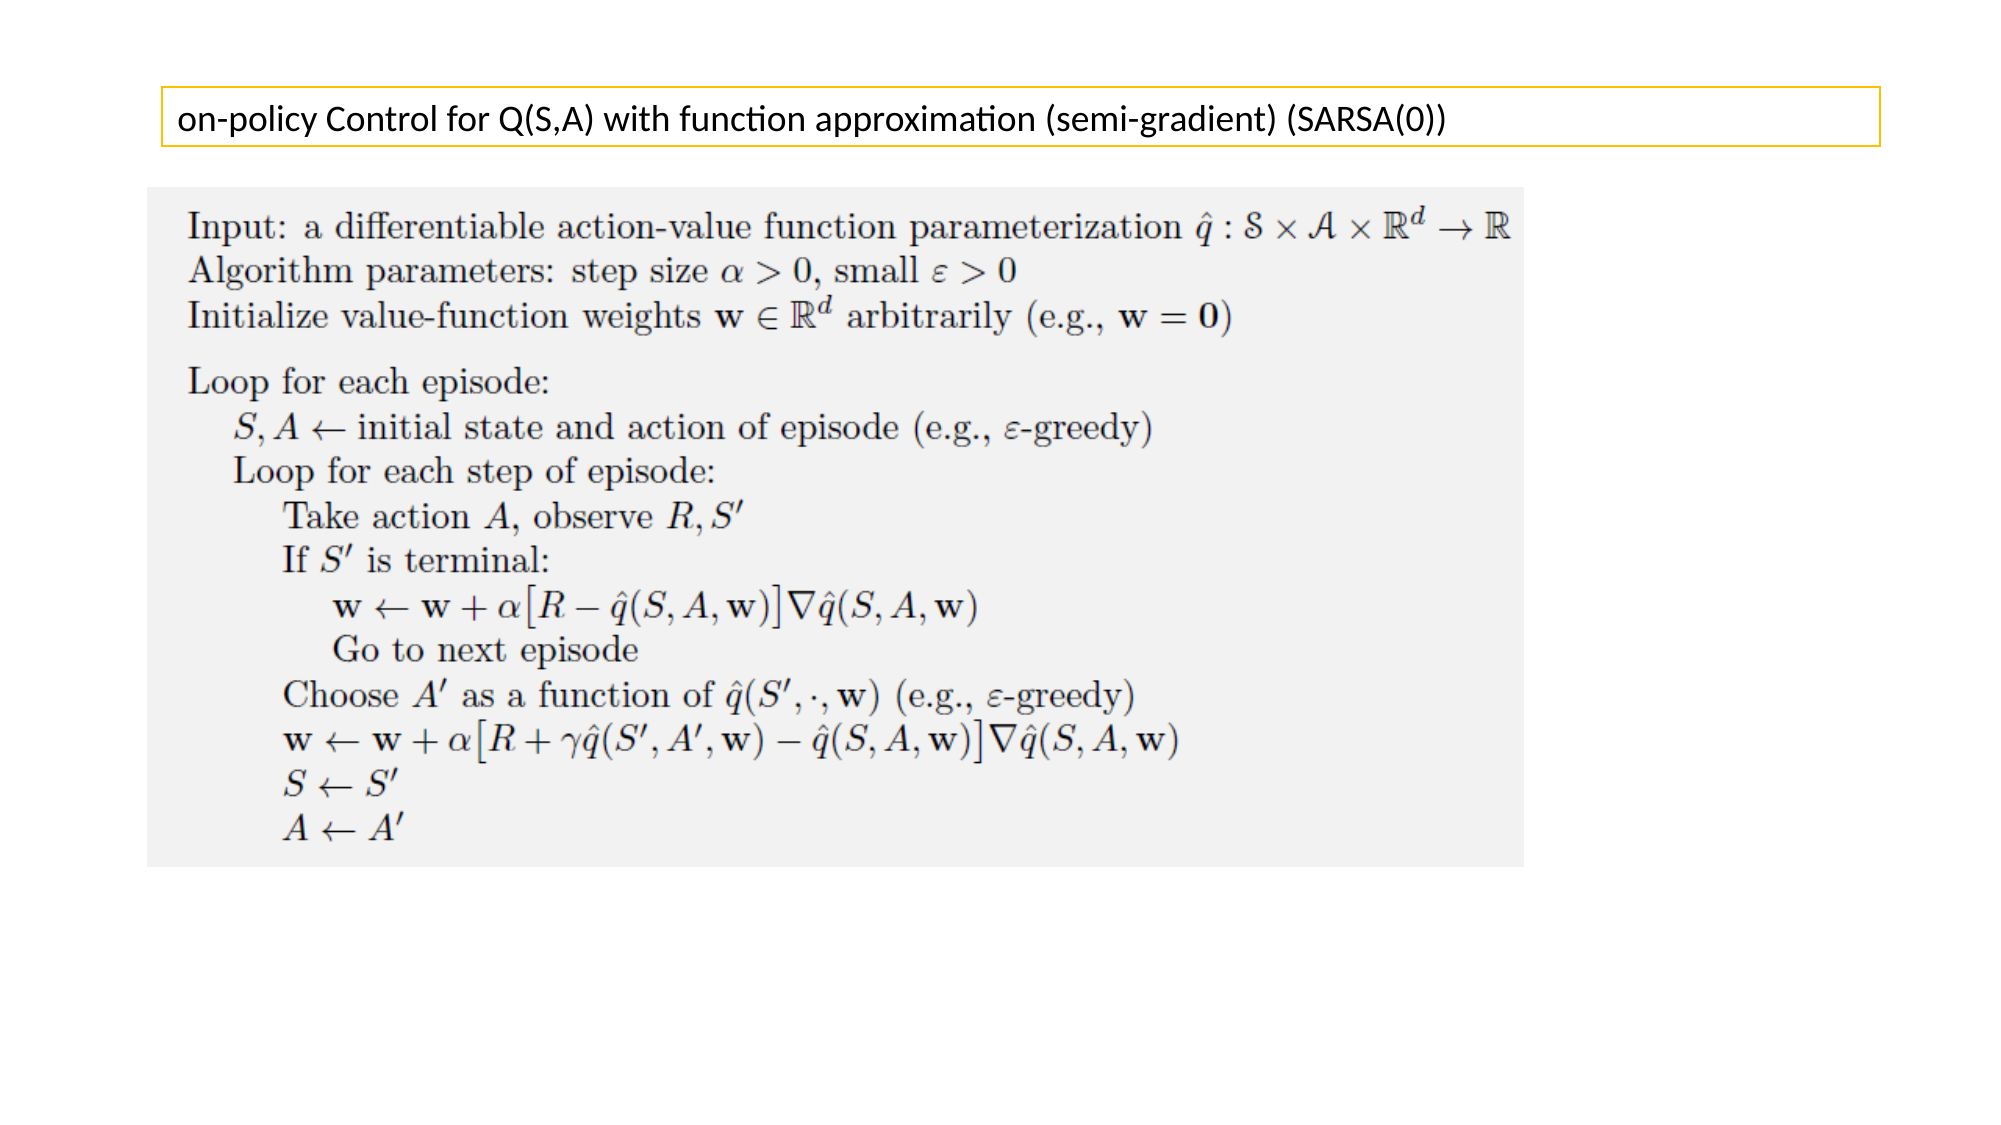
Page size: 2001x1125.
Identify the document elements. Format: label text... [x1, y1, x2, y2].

picture [147, 187, 1524, 867]
text_box on-policy Control for Q(S,A) with function approximation (semi-gradient) (SARSA(0)) [161, 86, 1881, 147]
